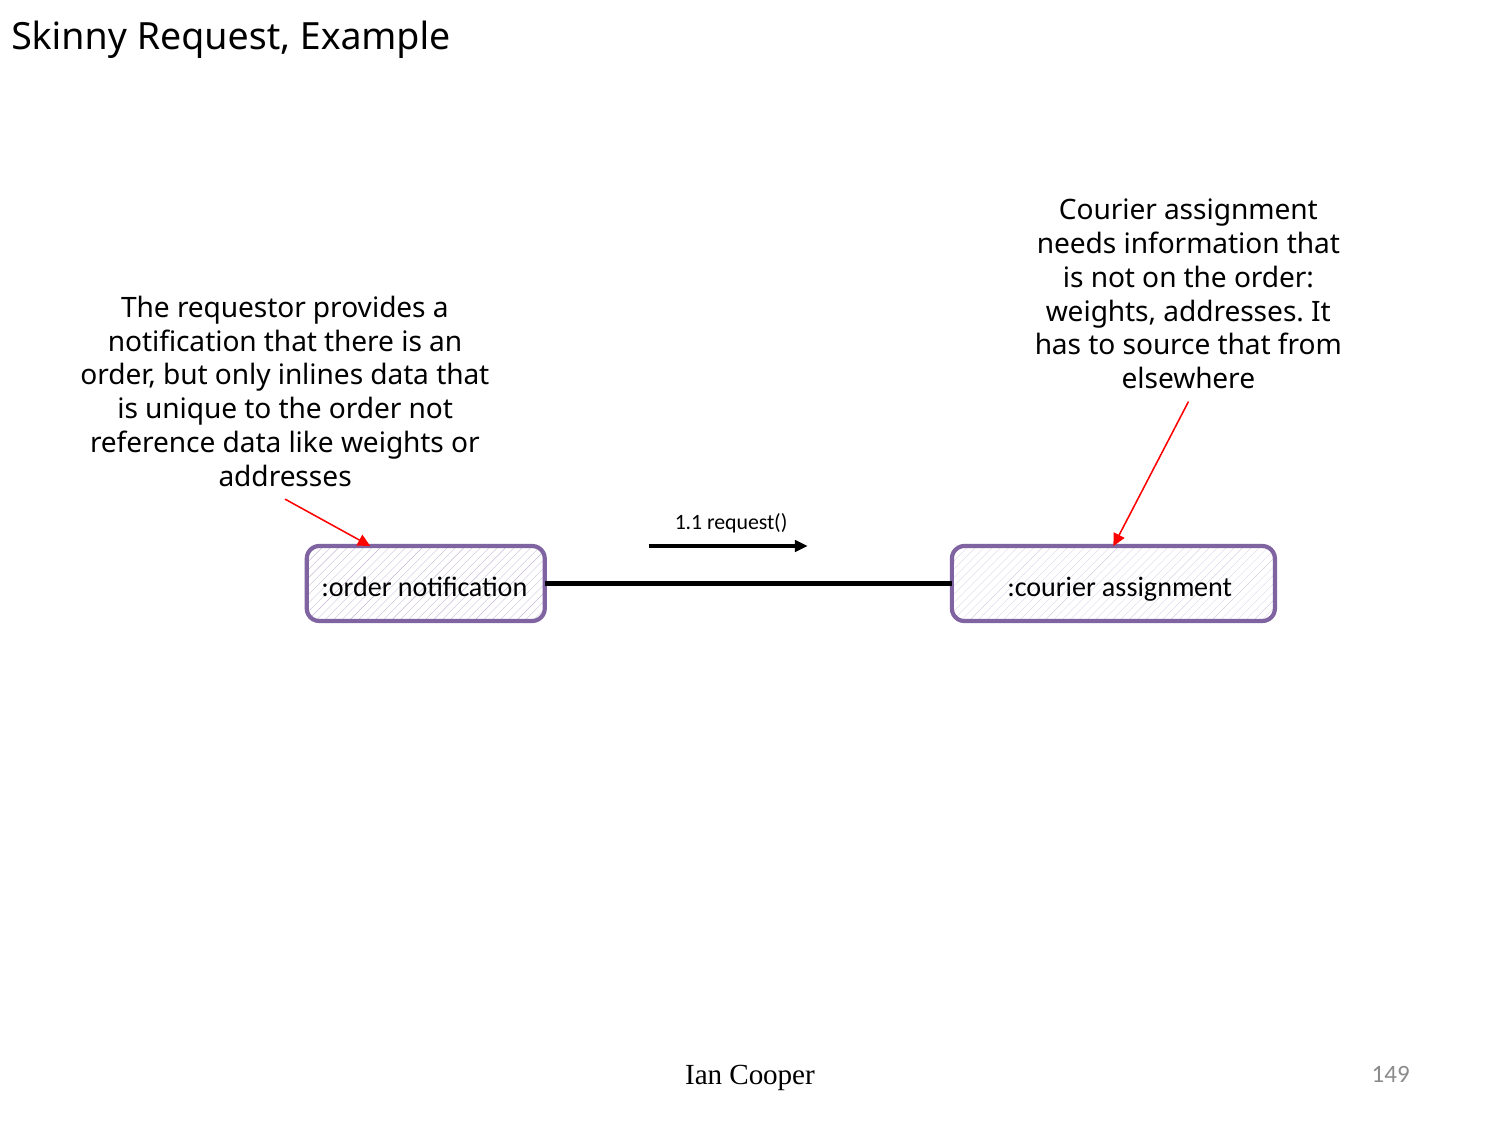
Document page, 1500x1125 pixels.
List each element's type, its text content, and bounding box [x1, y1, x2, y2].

text_box [949, 543, 1278, 624]
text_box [1113, 403, 1189, 547]
text_box 1.1 request() [660, 500, 808, 542]
text_box The requestor provides a notification that there is an order, but only inlines data that is unique to the order not reference data like weights or addresses [53, 282, 517, 500]
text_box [284, 501, 371, 547]
text_box [304, 543, 547, 624]
text_box Courier assignment needs information that is not on the order: weights, addresses. It has to source that from elsewhere [1014, 184, 1363, 402]
text_box :courier assignment [992, 560, 1250, 610]
slide_number 149 [1074, 1042, 1425, 1103]
text_box Skinny Request, Example [0, 0, 1500, 69]
footer Ian Cooper [512, 1042, 988, 1103]
text_box :order notification [306, 560, 567, 610]
